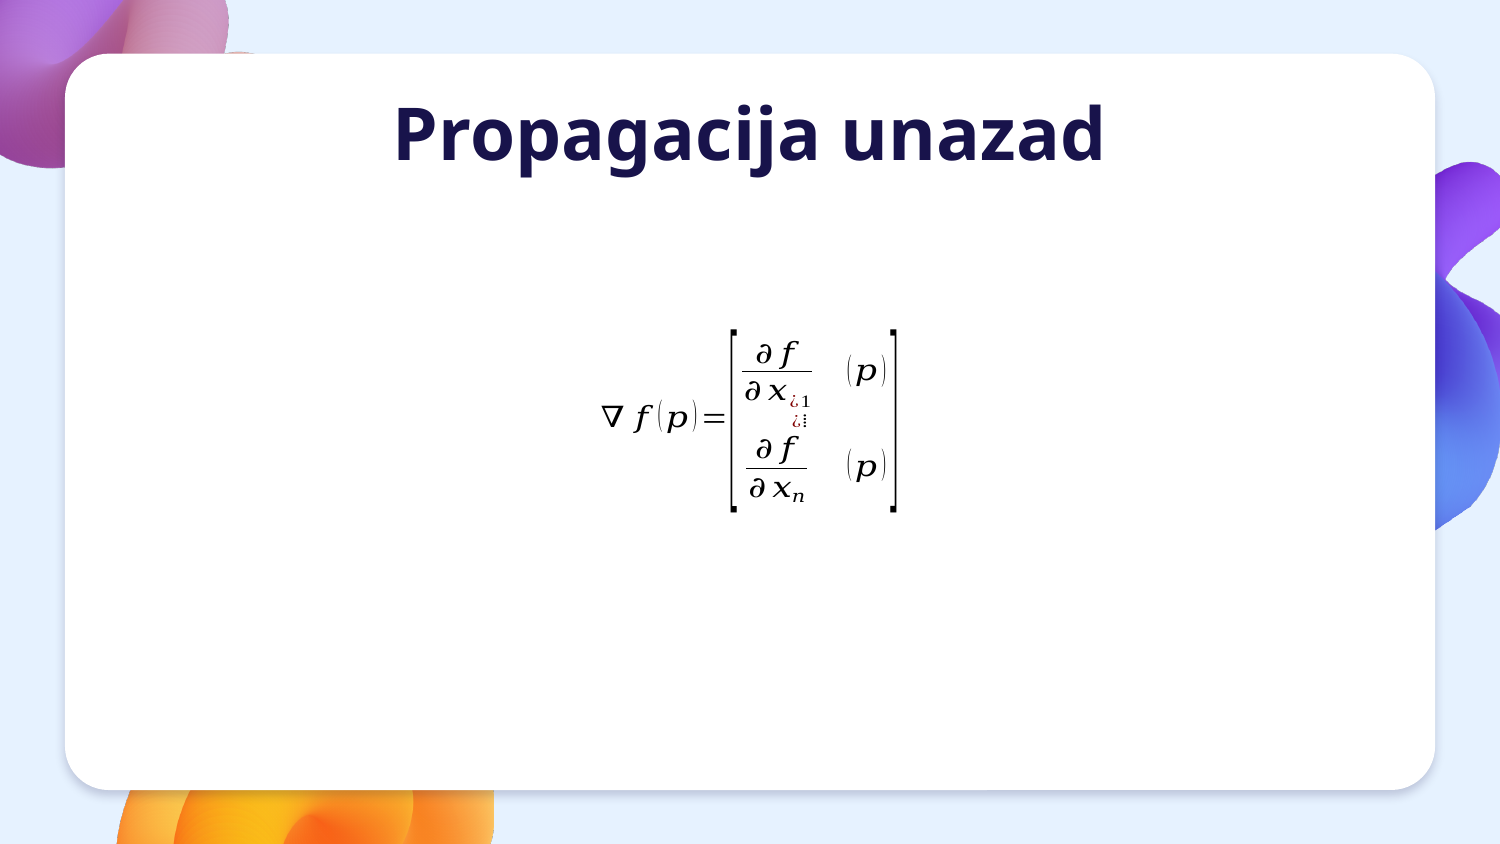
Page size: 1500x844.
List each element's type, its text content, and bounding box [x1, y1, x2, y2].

picture [0, 0, 346, 280]
picture [1436, 96, 1500, 529]
title Propagacija unazad [118, 72, 1382, 167]
picture [116, 791, 494, 844]
